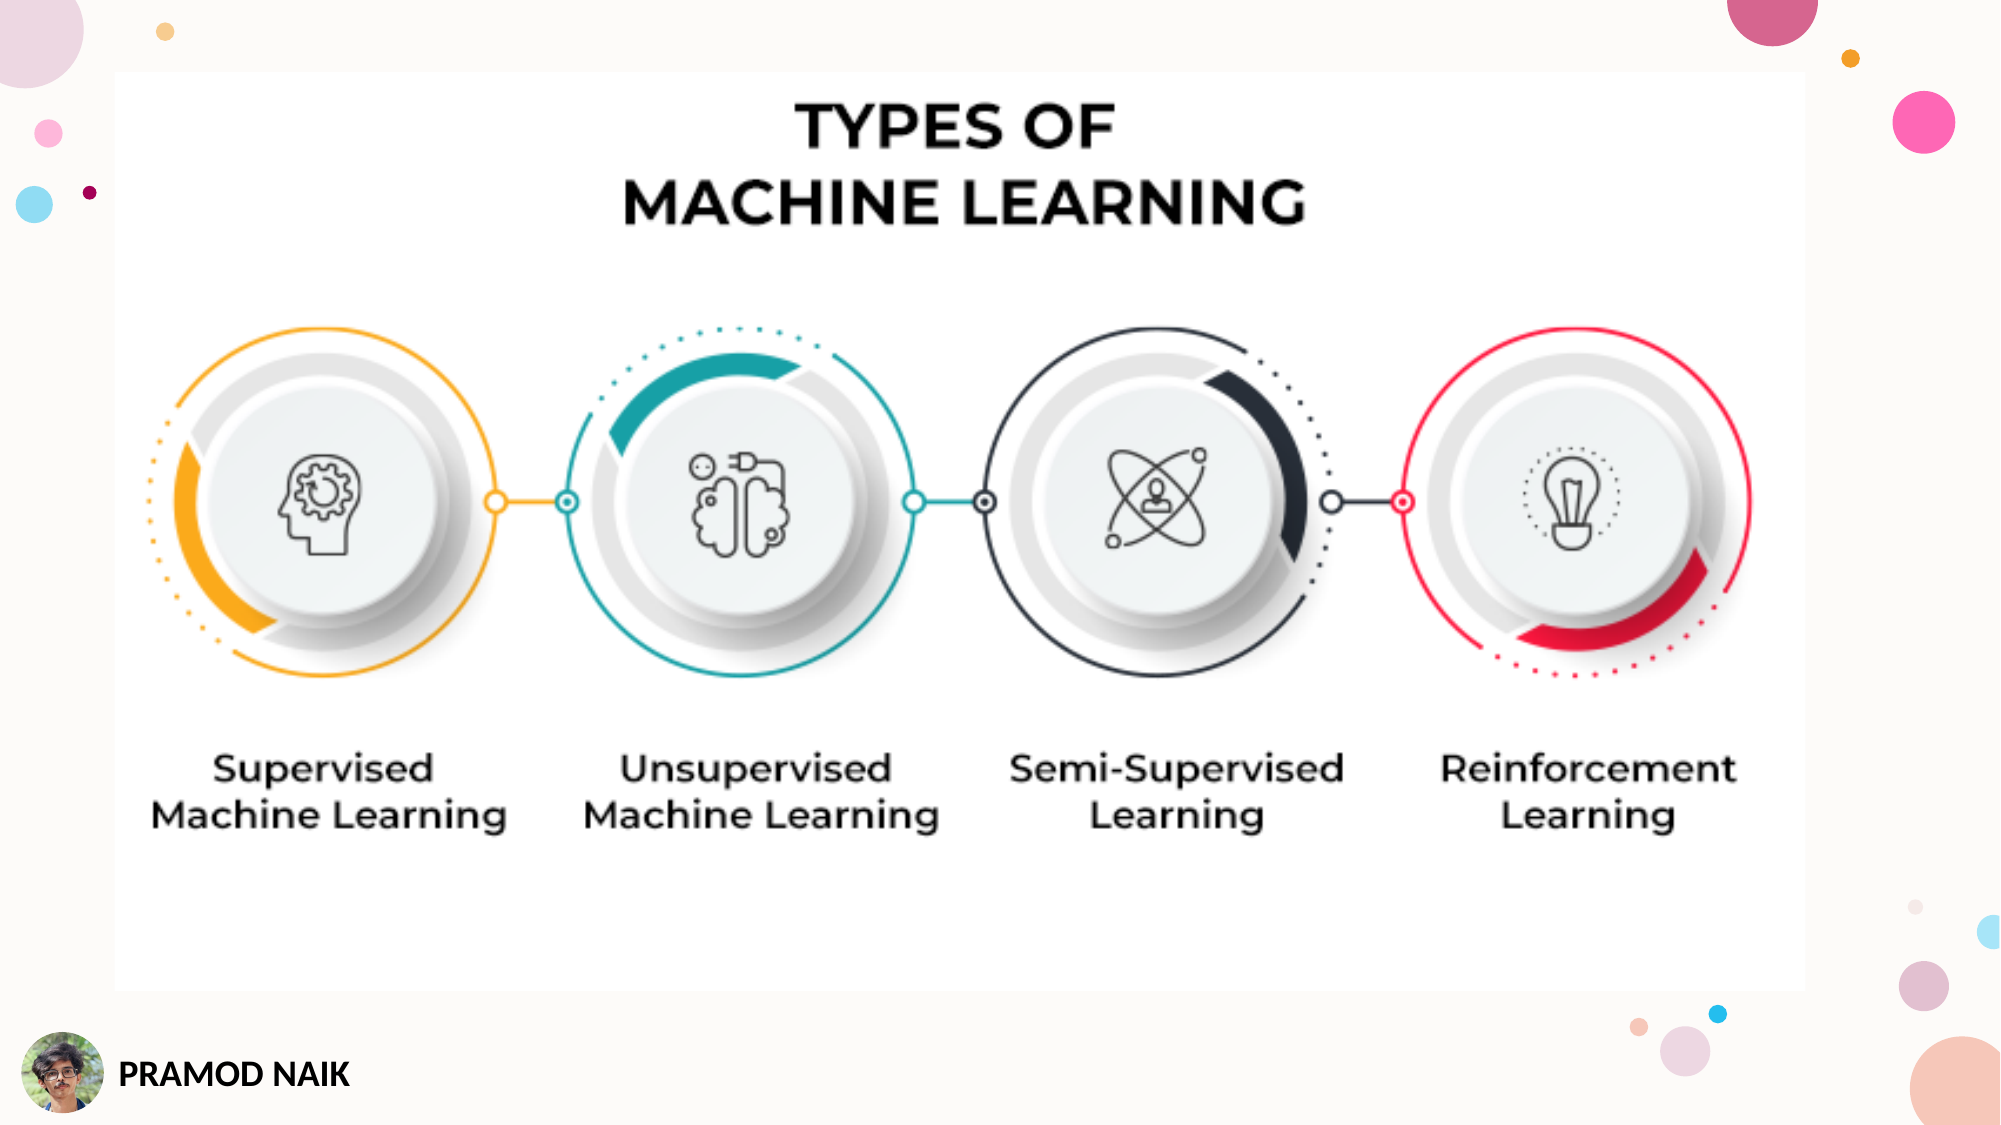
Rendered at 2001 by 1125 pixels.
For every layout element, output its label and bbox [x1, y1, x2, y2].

picture [21, 1031, 104, 1114]
picture [114, 72, 1806, 991]
